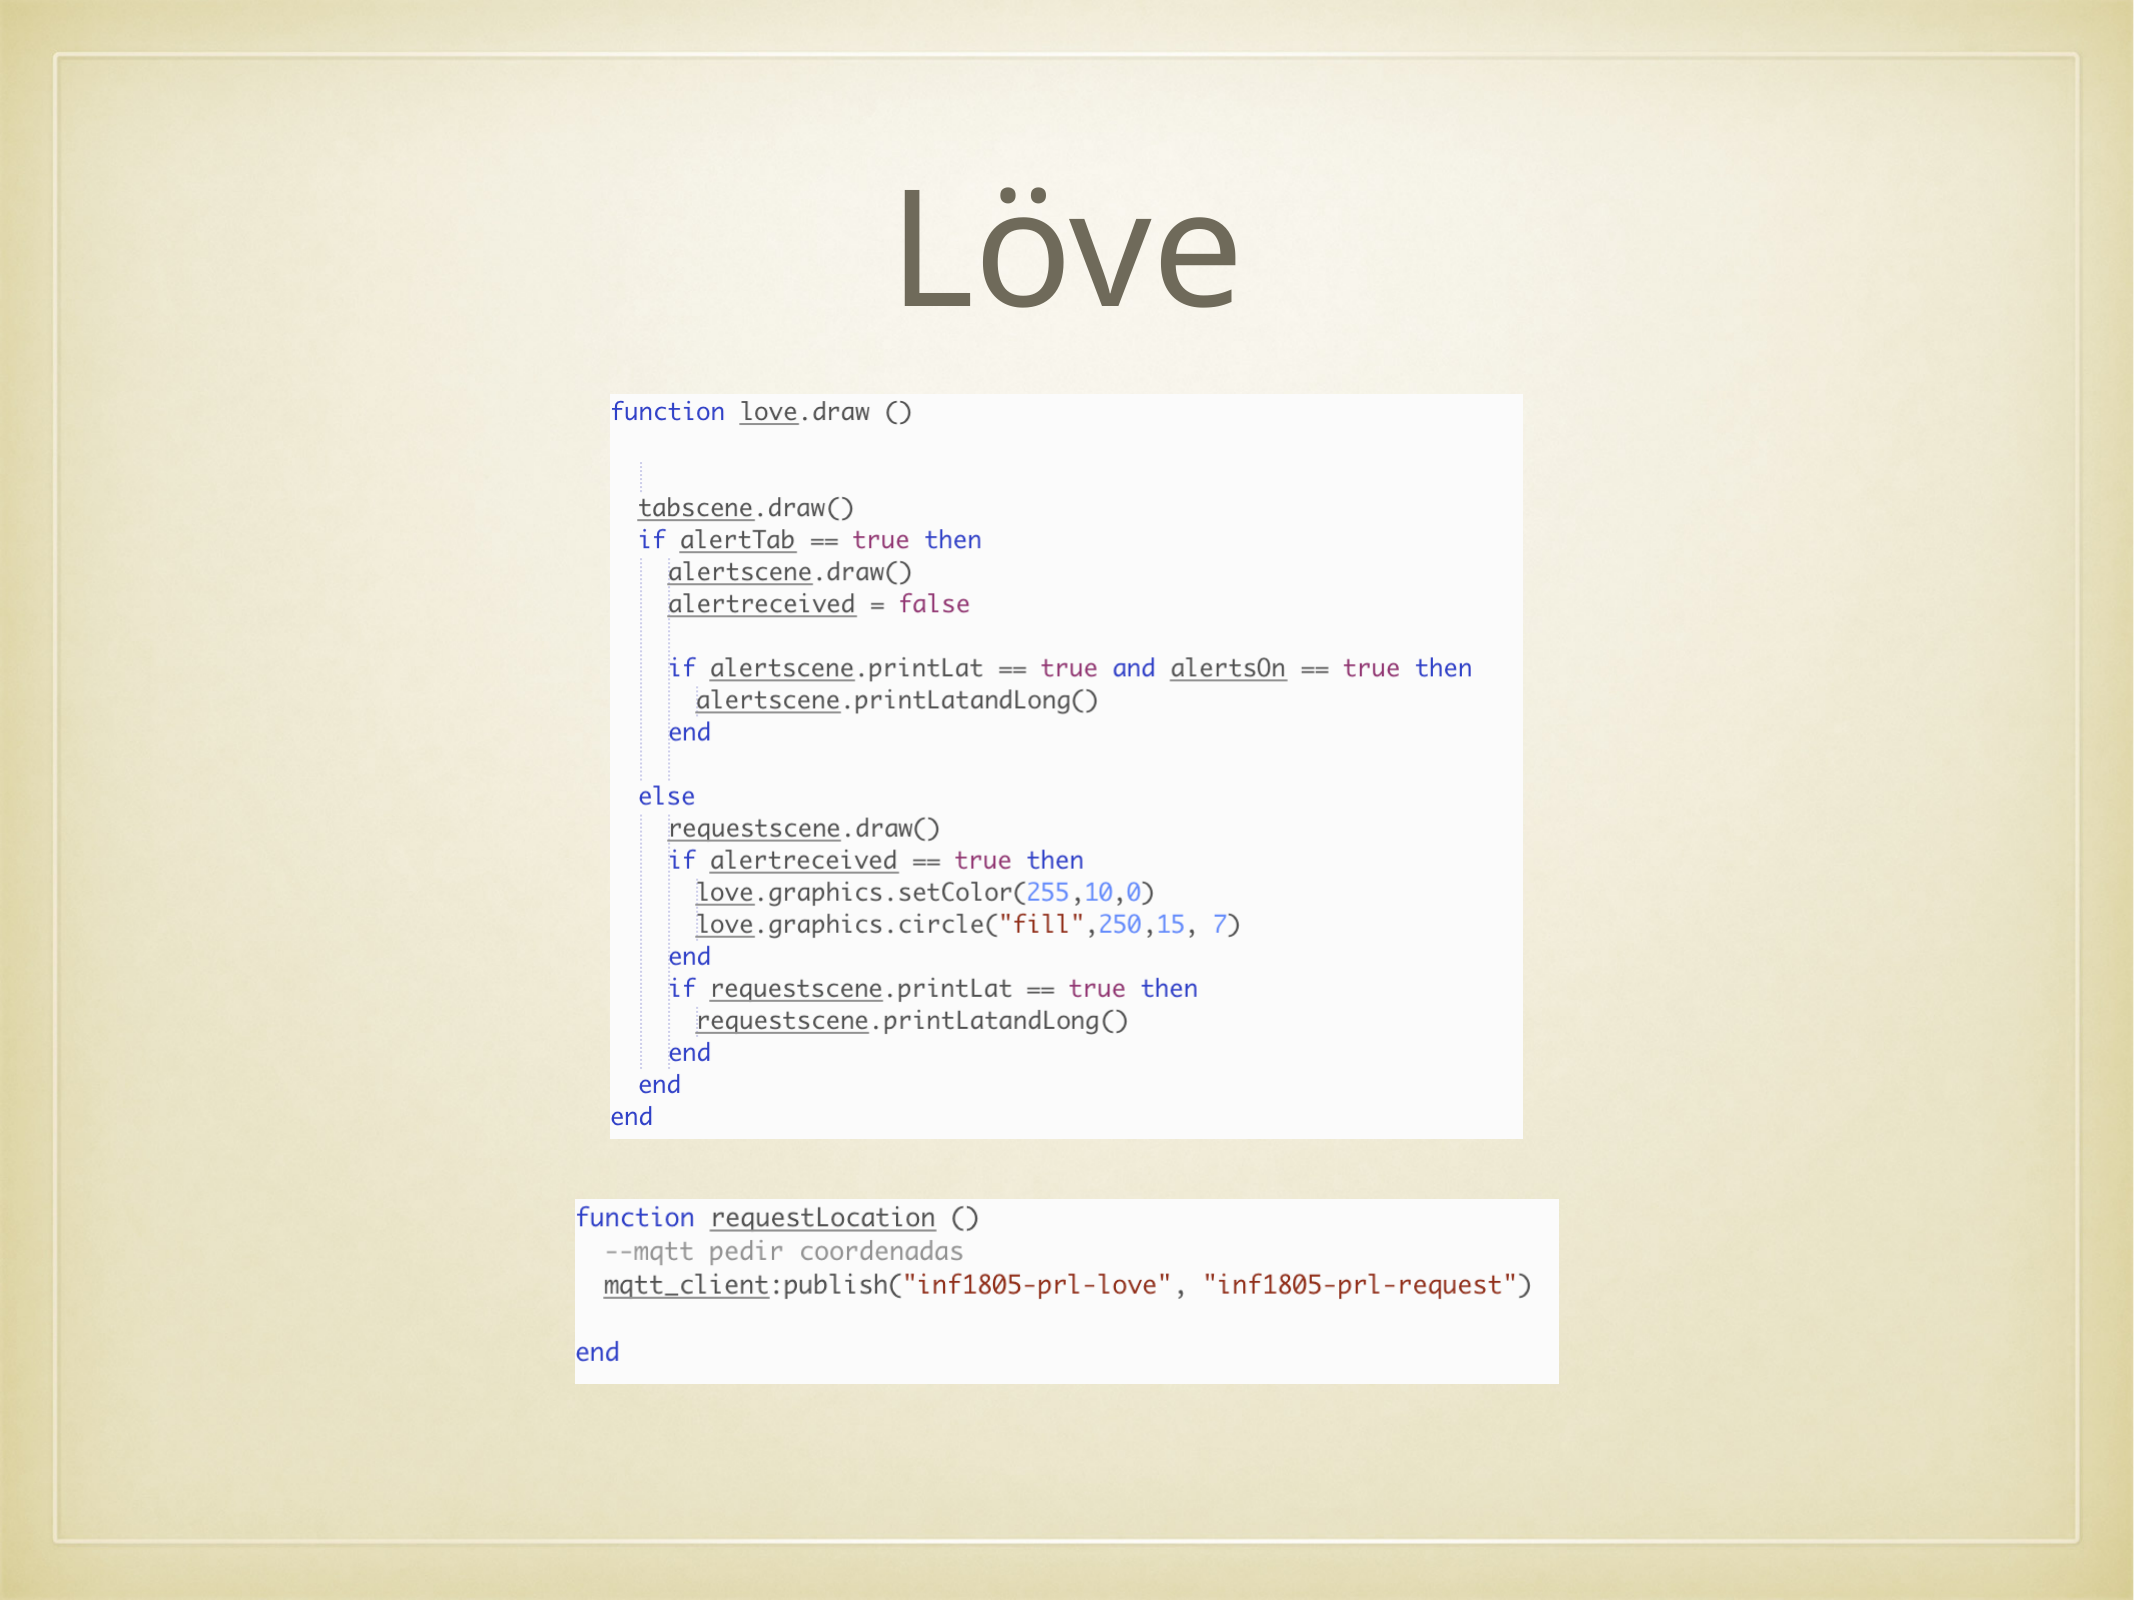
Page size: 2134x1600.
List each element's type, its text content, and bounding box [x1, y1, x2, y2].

picture [0, 0, 2134, 1600]
title Löve [166, 89, 1968, 395]
